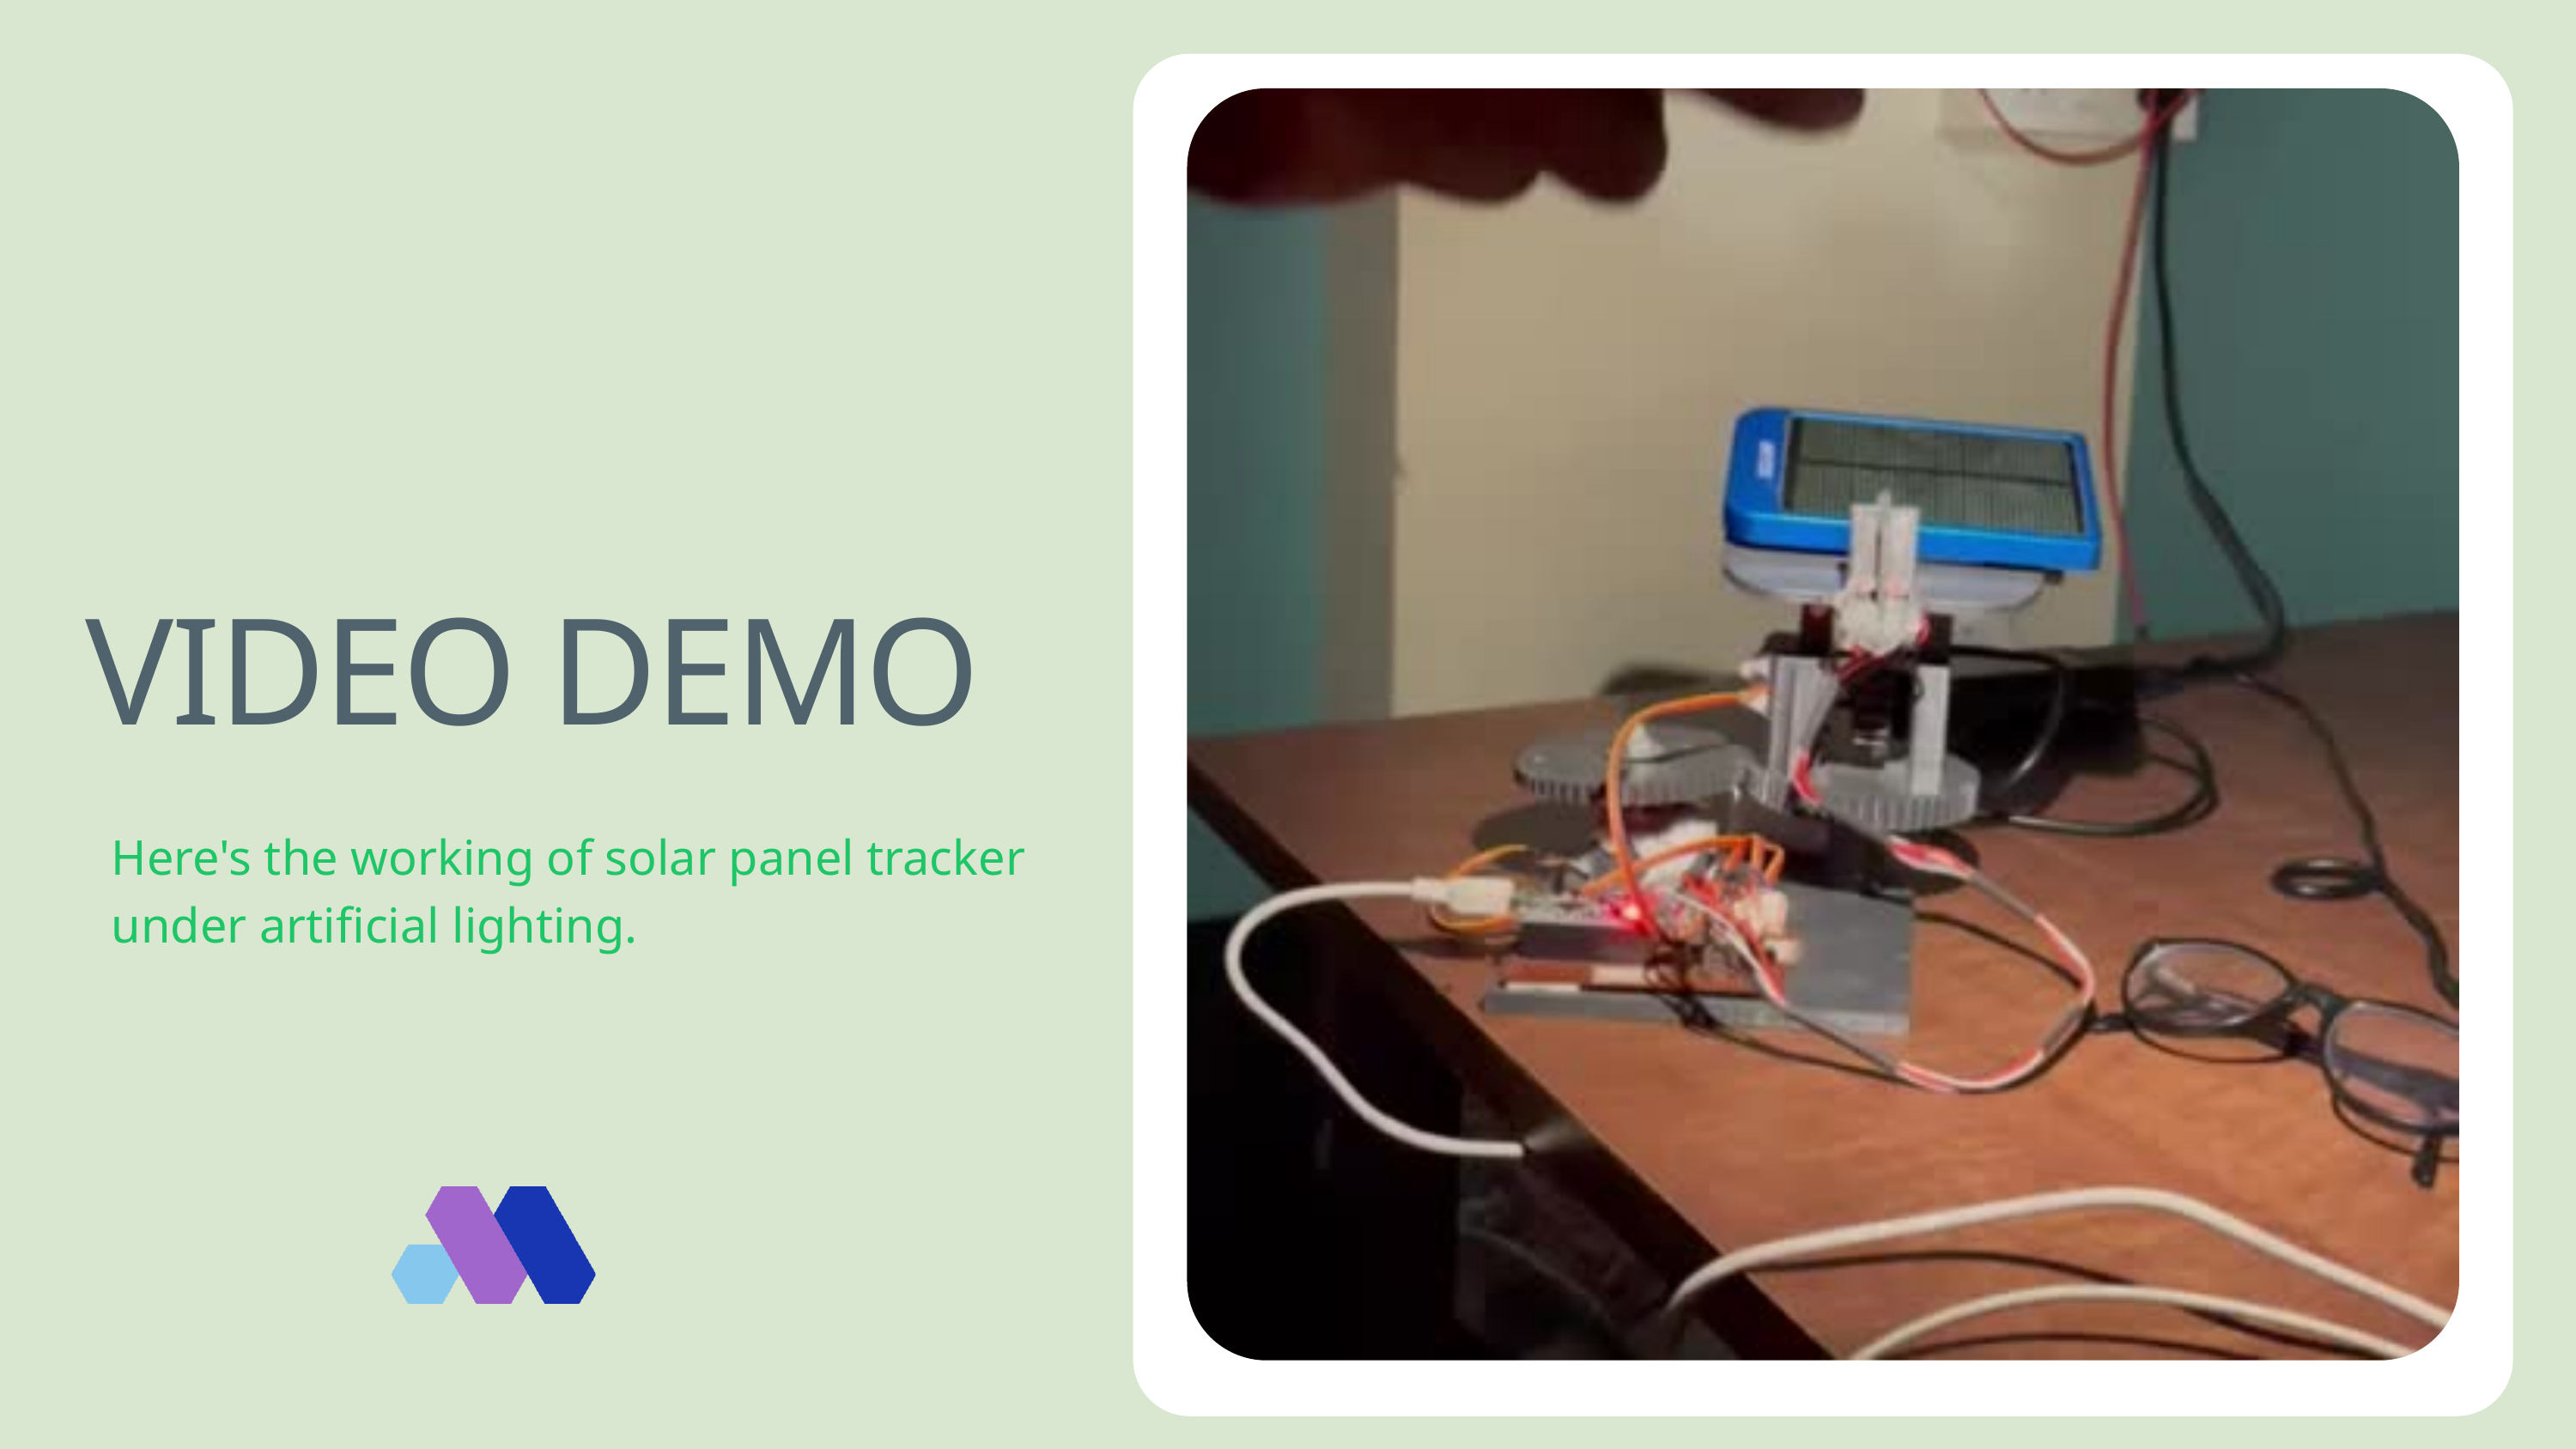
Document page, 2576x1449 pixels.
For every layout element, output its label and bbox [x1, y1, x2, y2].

text_box [391, 1186, 596, 1304]
text_box [85, 578, 1106, 947]
text_box [1187, 88, 2460, 1361]
text_box [1133, 53, 2513, 1416]
